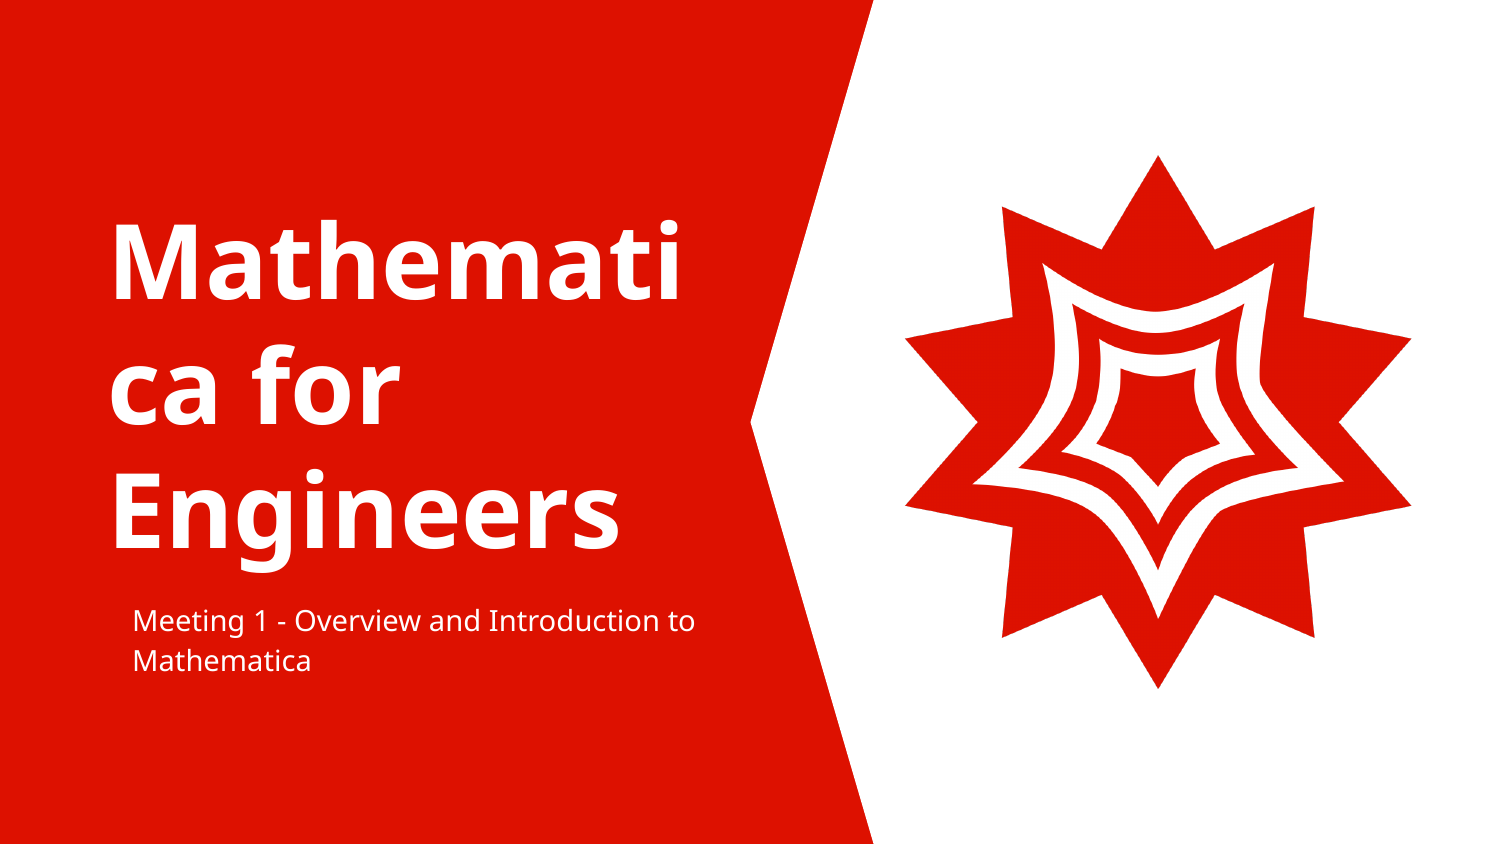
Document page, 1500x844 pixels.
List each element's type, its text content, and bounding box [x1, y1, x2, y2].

picture [902, 155, 1414, 689]
subtitle Meeting 1 - Overview and Introduction to Mathematica [116, 582, 751, 643]
title Mathematica for Engineers [92, 179, 750, 583]
